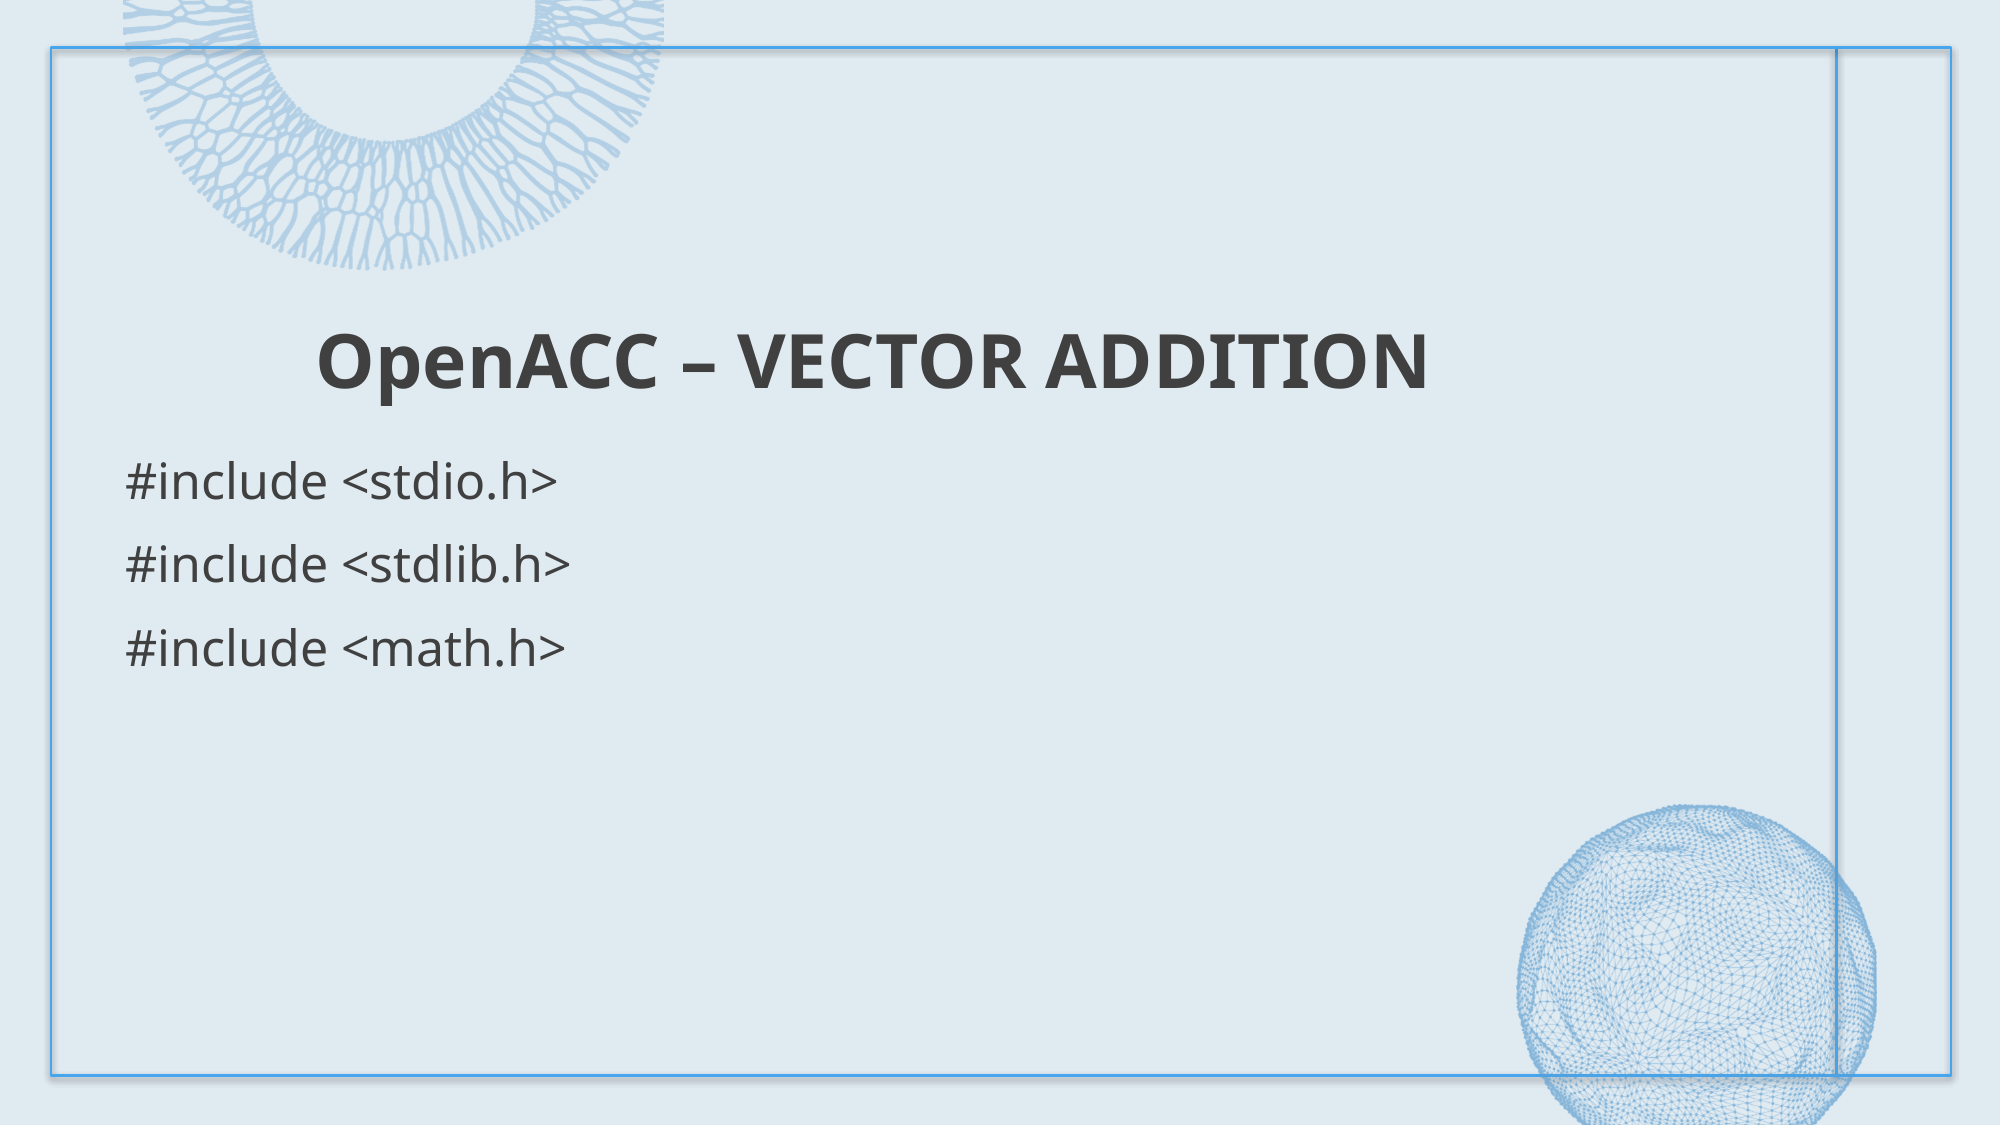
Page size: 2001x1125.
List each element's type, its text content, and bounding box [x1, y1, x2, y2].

title OpenACC – Vector Addition [110, 140, 1638, 412]
list #include <stdio.h> #include <stdlib.h> #include <math.h> [110, 451, 1469, 1060]
picture [123, 0, 1877, 1125]
